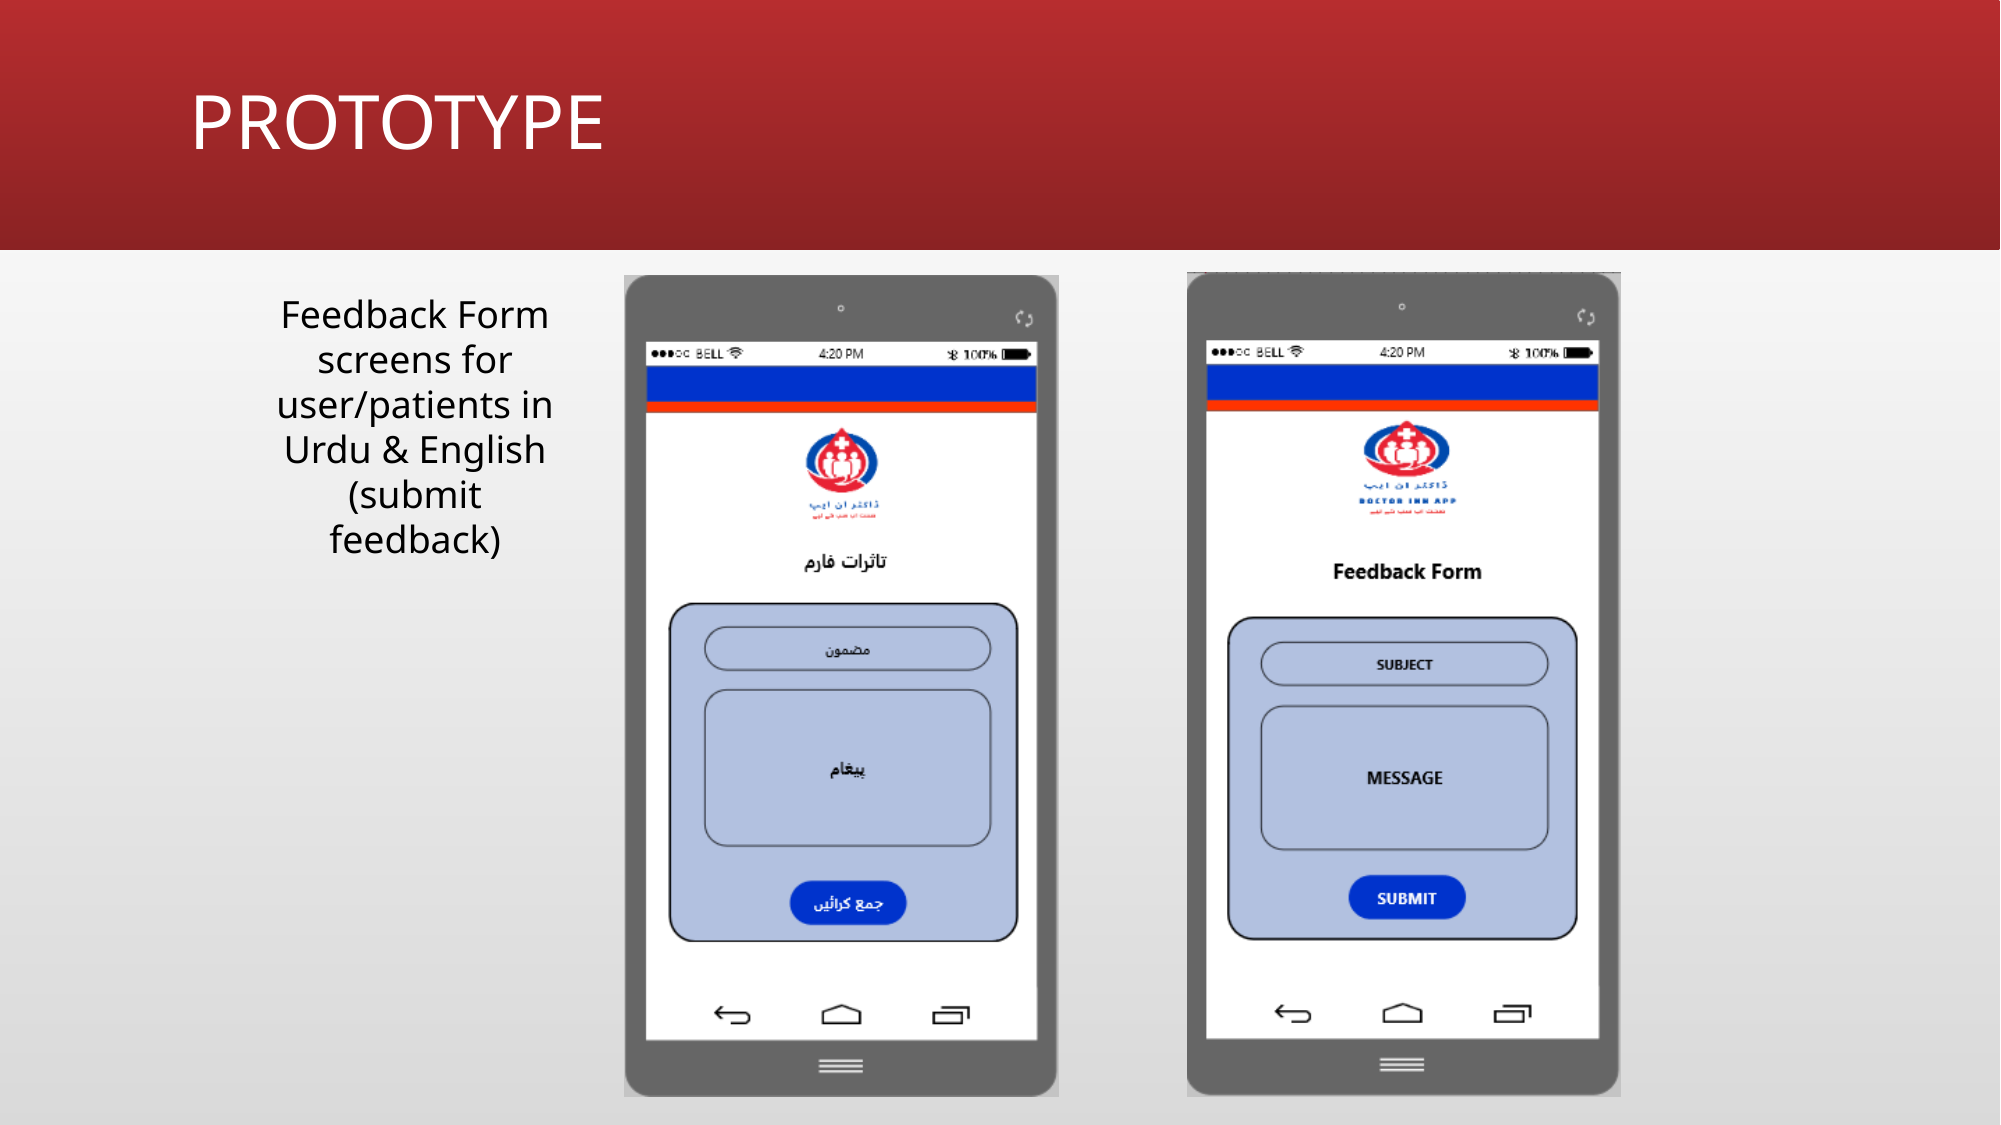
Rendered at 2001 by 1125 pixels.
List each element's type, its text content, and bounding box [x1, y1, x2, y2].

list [624, 275, 1059, 1097]
title PROTOTYPE [174, 16, 1825, 234]
picture [1187, 272, 1621, 1097]
text_box Feedback Form screens for user/patients in Urdu & English (submit feedback) [249, 283, 581, 569]
